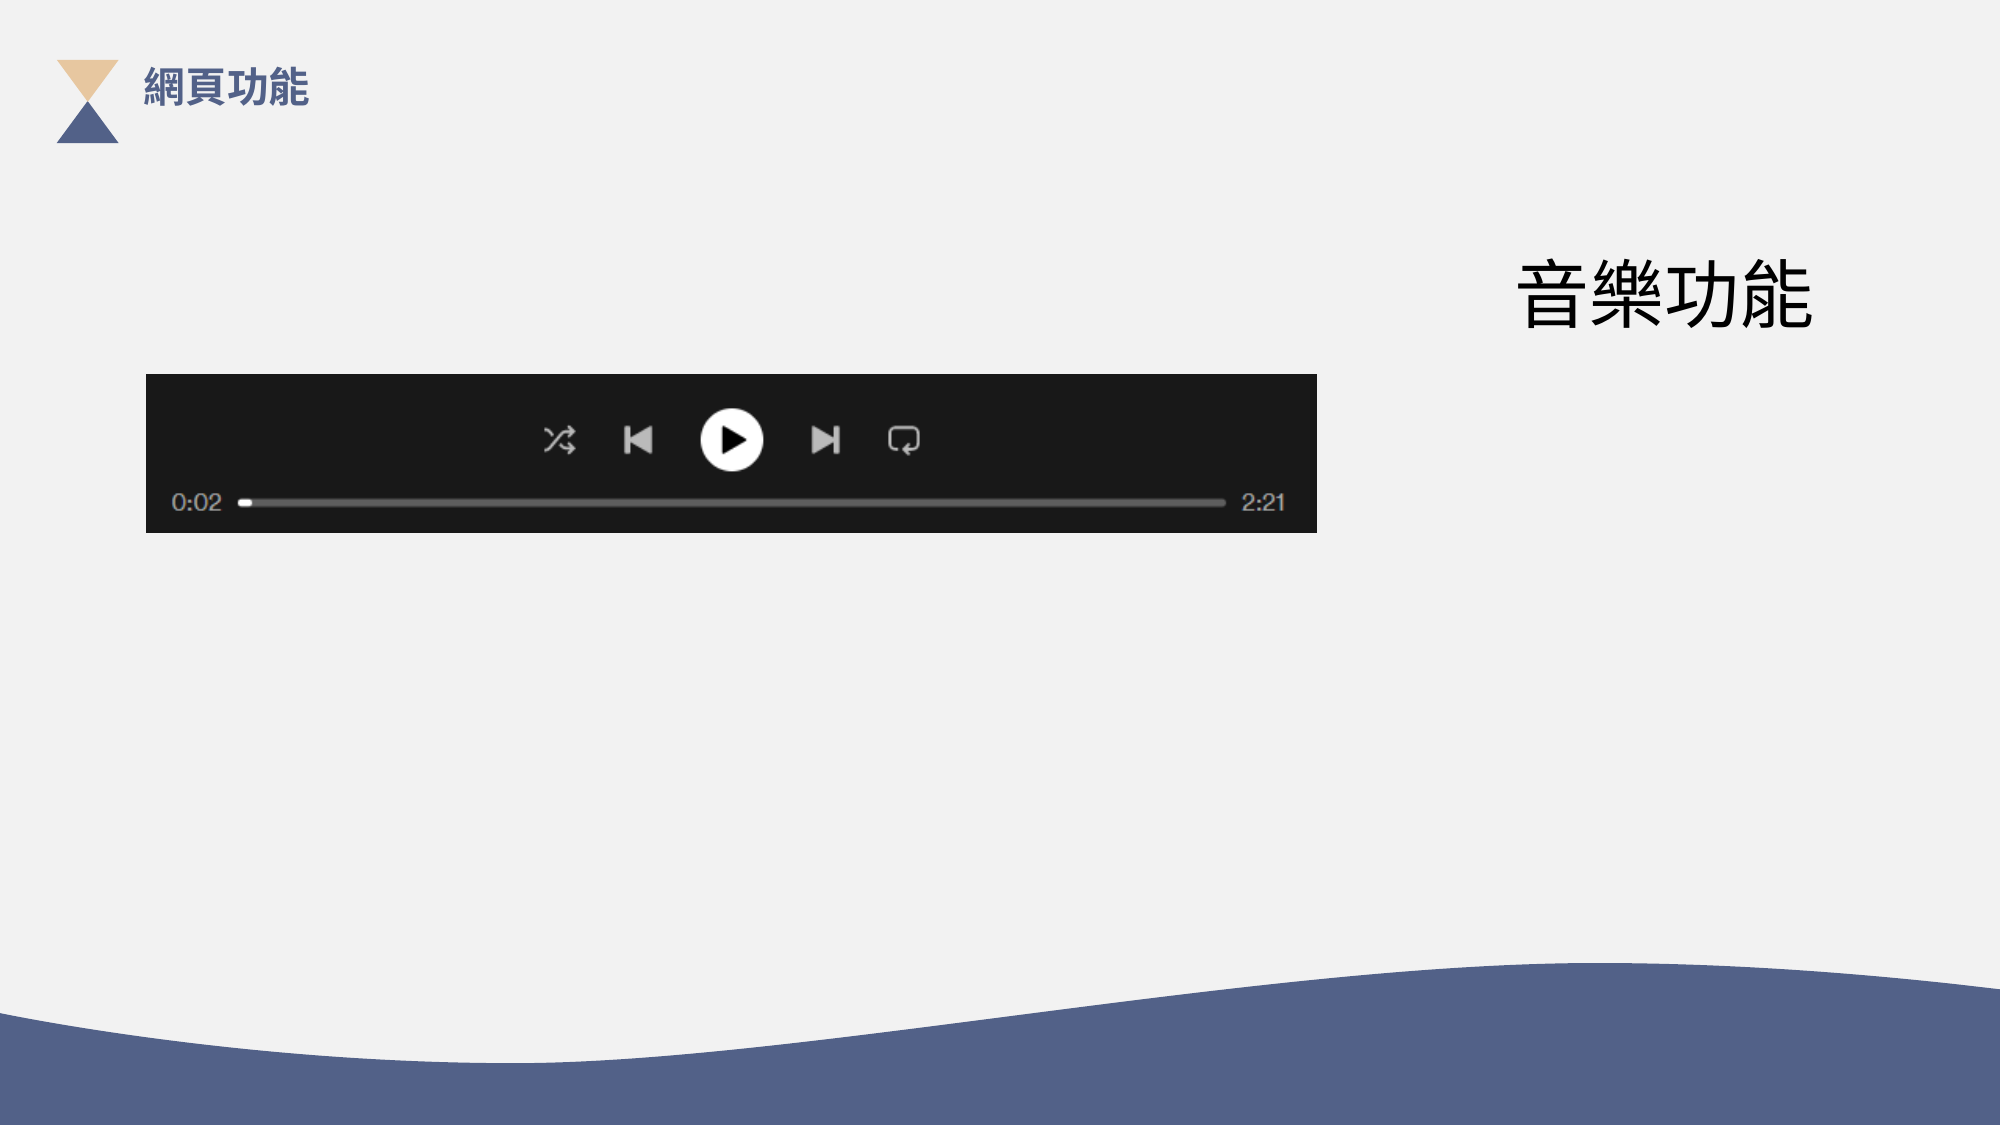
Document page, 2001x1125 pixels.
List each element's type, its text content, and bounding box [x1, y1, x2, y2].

text_box [0, 961, 2000, 1125]
picture [146, 374, 1317, 533]
text_box 音樂功能 [1500, 239, 1850, 345]
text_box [56, 52, 397, 143]
